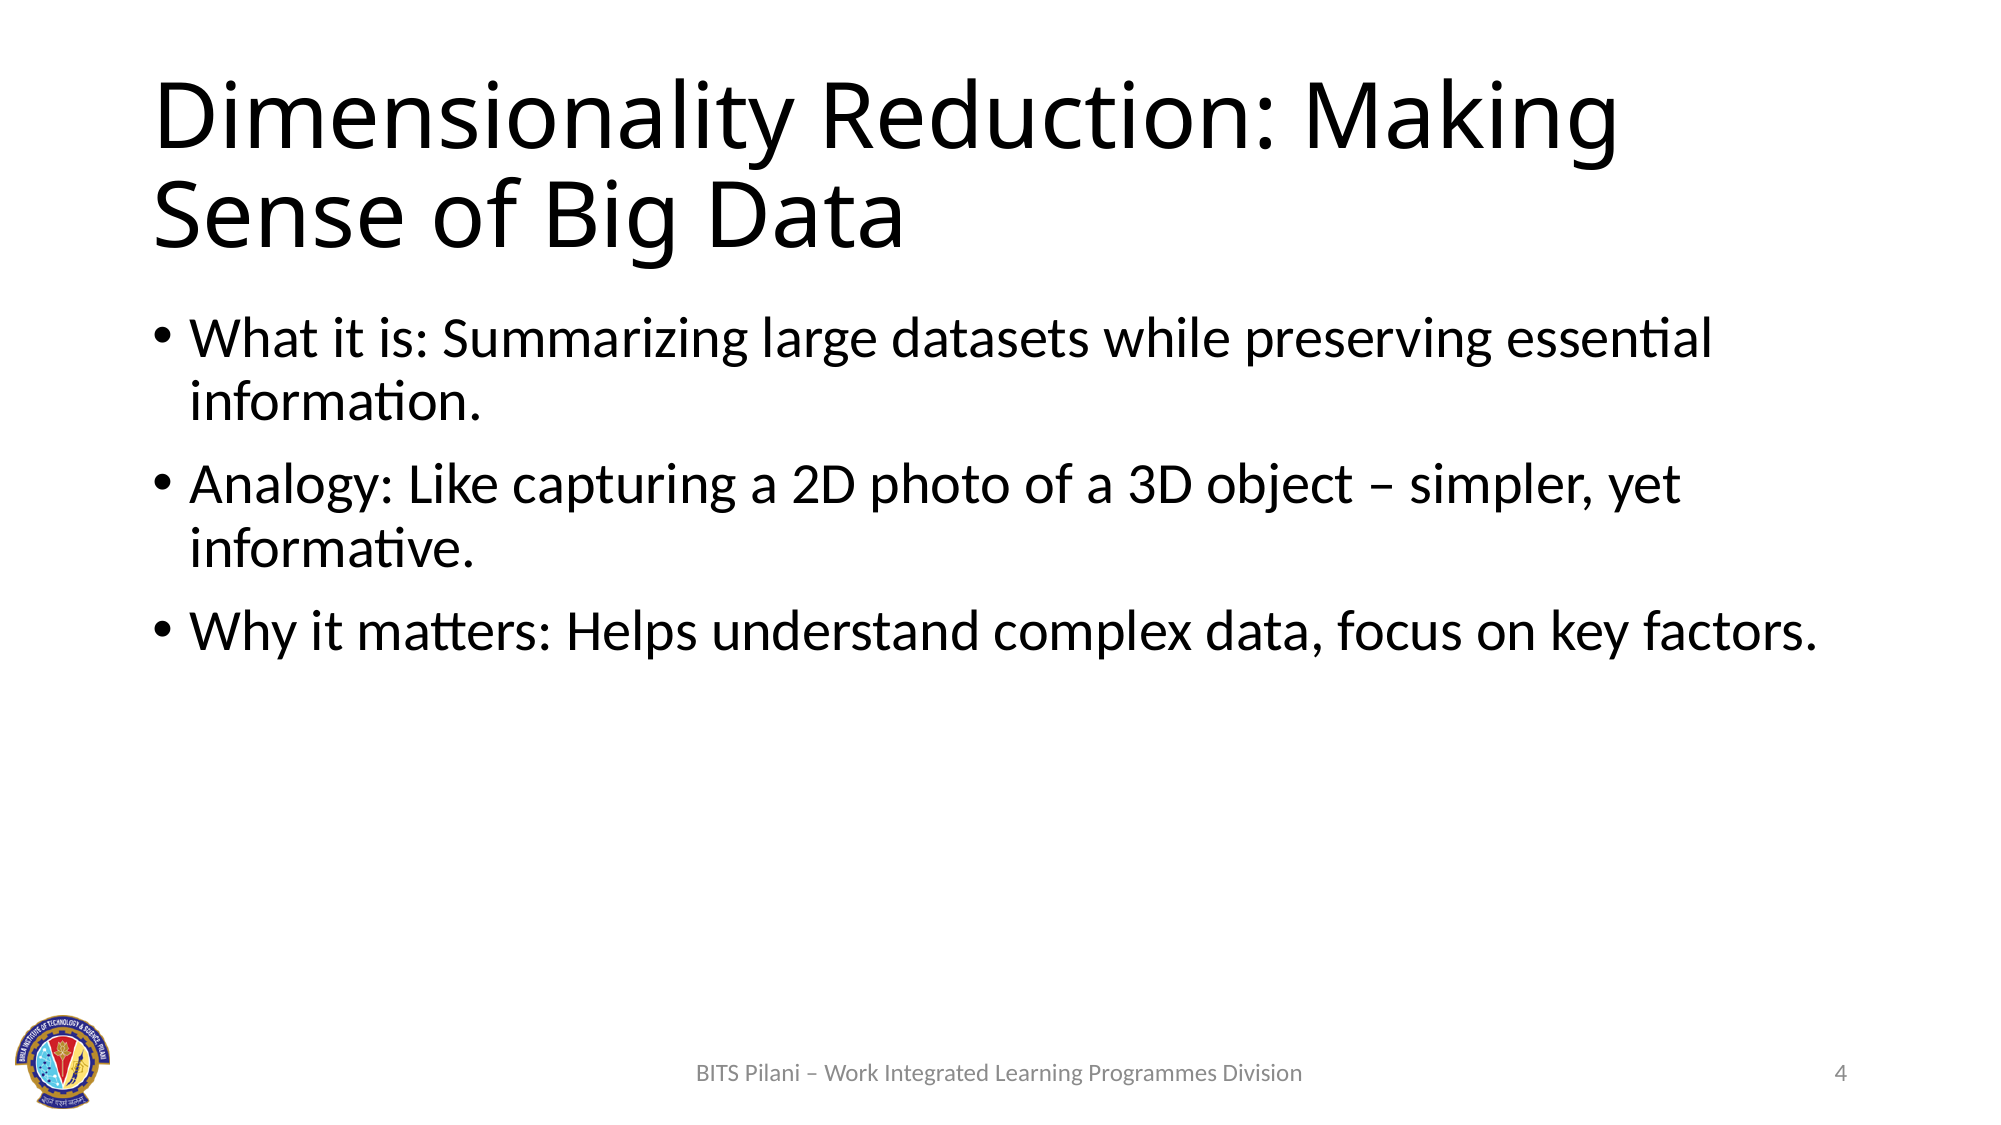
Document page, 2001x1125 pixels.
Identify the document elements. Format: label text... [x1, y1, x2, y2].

title Dimensionality Reduction: Making Sense of Big Data [137, 59, 1863, 278]
picture [15, 1015, 110, 1109]
list What it is: Summarizing large datasets while preserving essential information. Analogy: Like capturing a 2D photo of a 3D object – simpler, yet informative. Why it matters: Helps understand complex data, focus on key factors. [137, 299, 1863, 1014]
